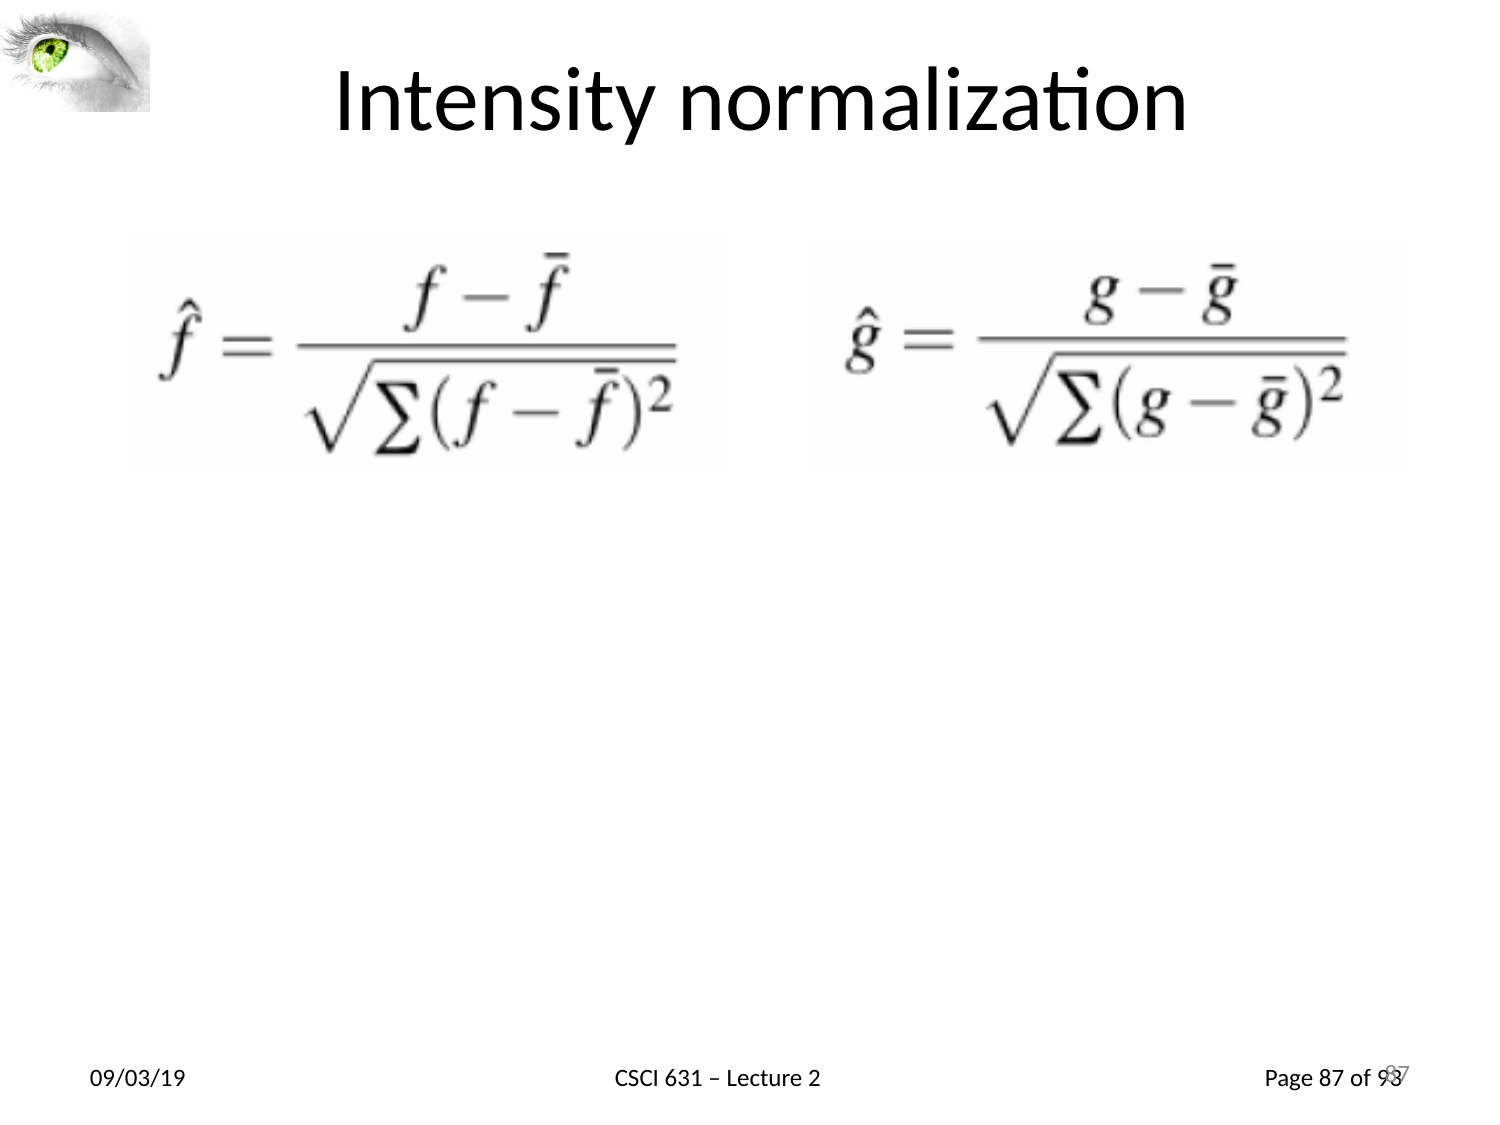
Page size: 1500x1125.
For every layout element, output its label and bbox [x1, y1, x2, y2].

title [87, 0, 1438, 188]
slide_number [1074, 1042, 1425, 1103]
picture [0, 0, 87, 112]
picture [121, 237, 1426, 551]
